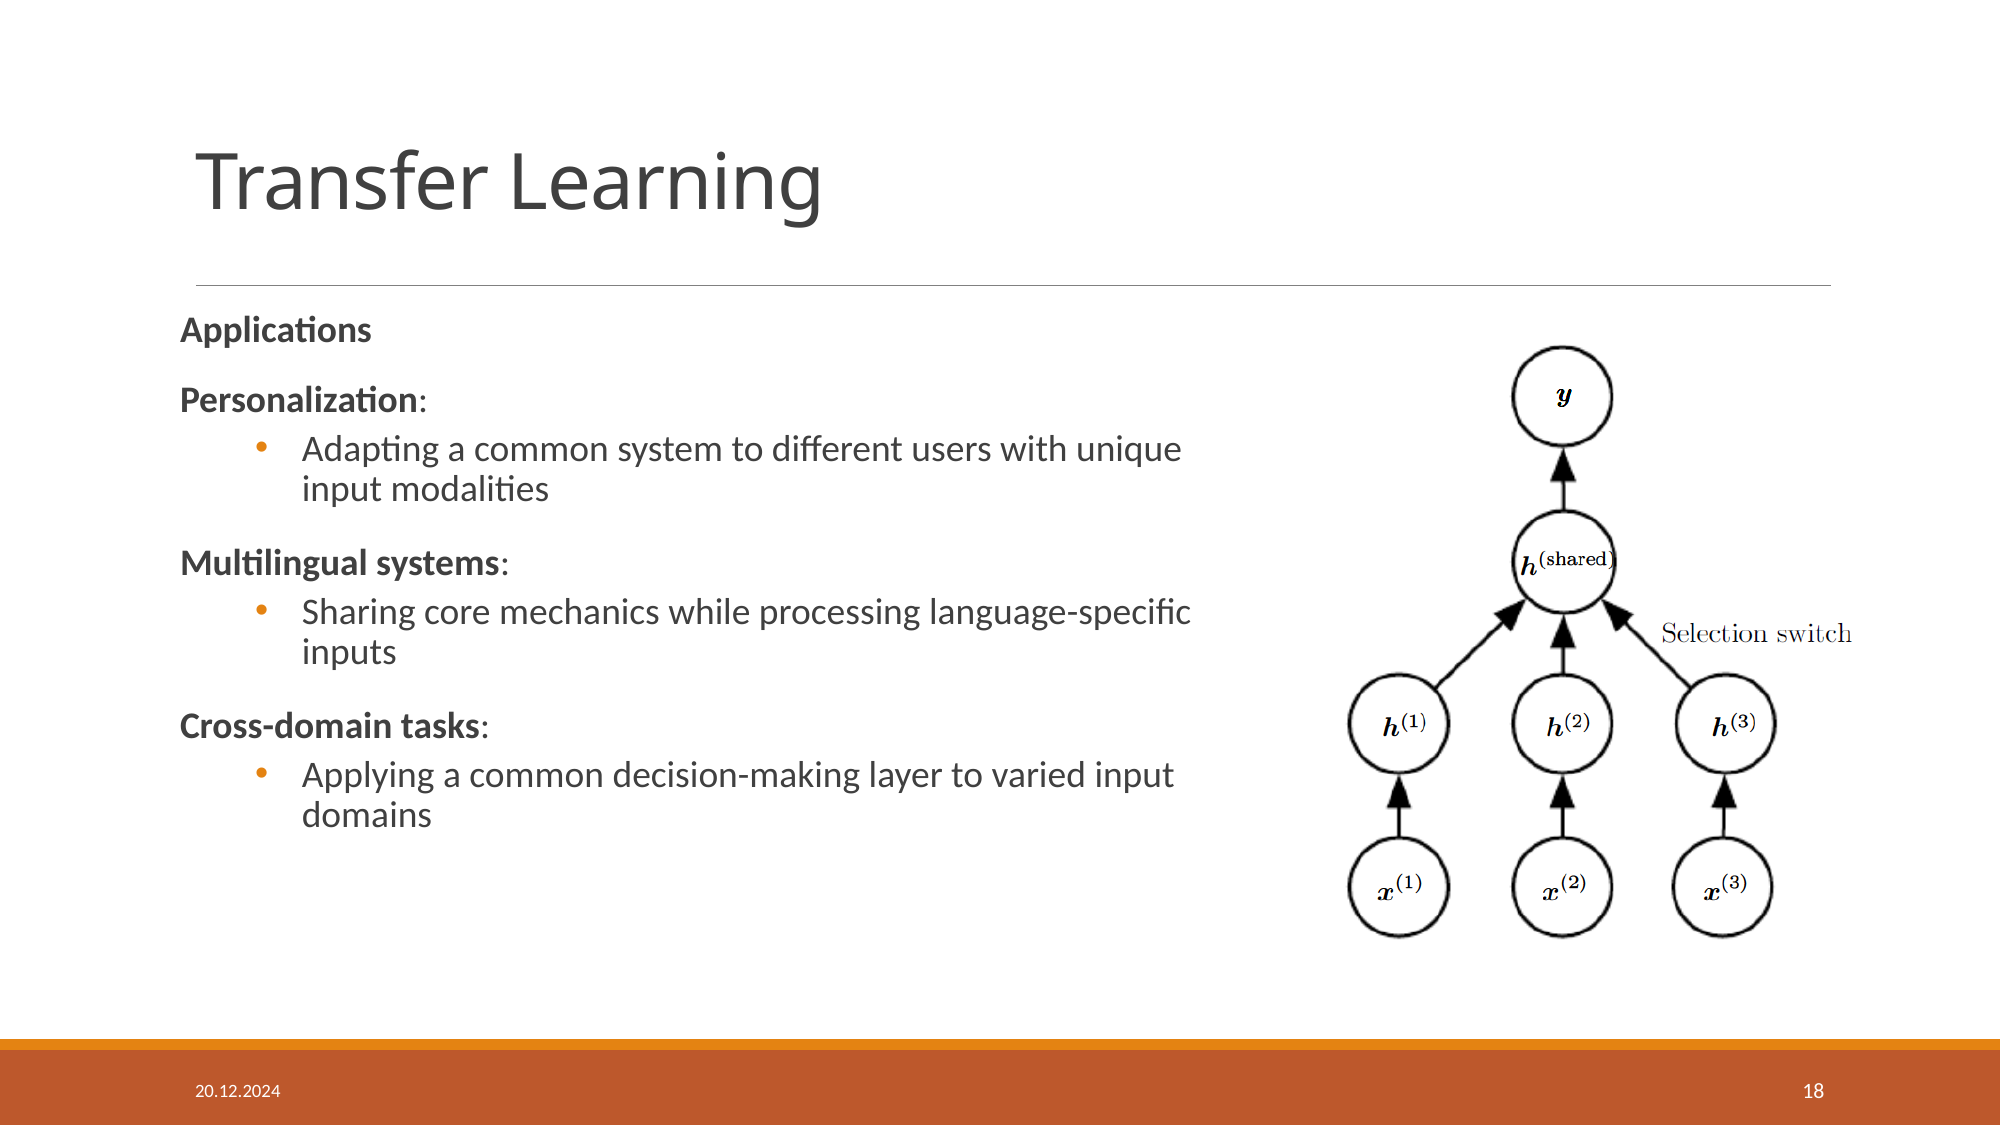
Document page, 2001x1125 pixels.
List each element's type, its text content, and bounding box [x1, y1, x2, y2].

title Transfer Learning [180, 91, 899, 234]
slide_number 18 [1624, 1059, 1840, 1120]
list Applications Personalization: Adapting a common system to different users with unique input modalities Multilingual systems: Sharing core mechanics while processing language-specific inputs Cross-domain tasks: Applying a common decision-making layer to varied input domains [180, 302, 1239, 963]
picture [1296, 313, 1865, 964]
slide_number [180, 1059, 586, 1120]
